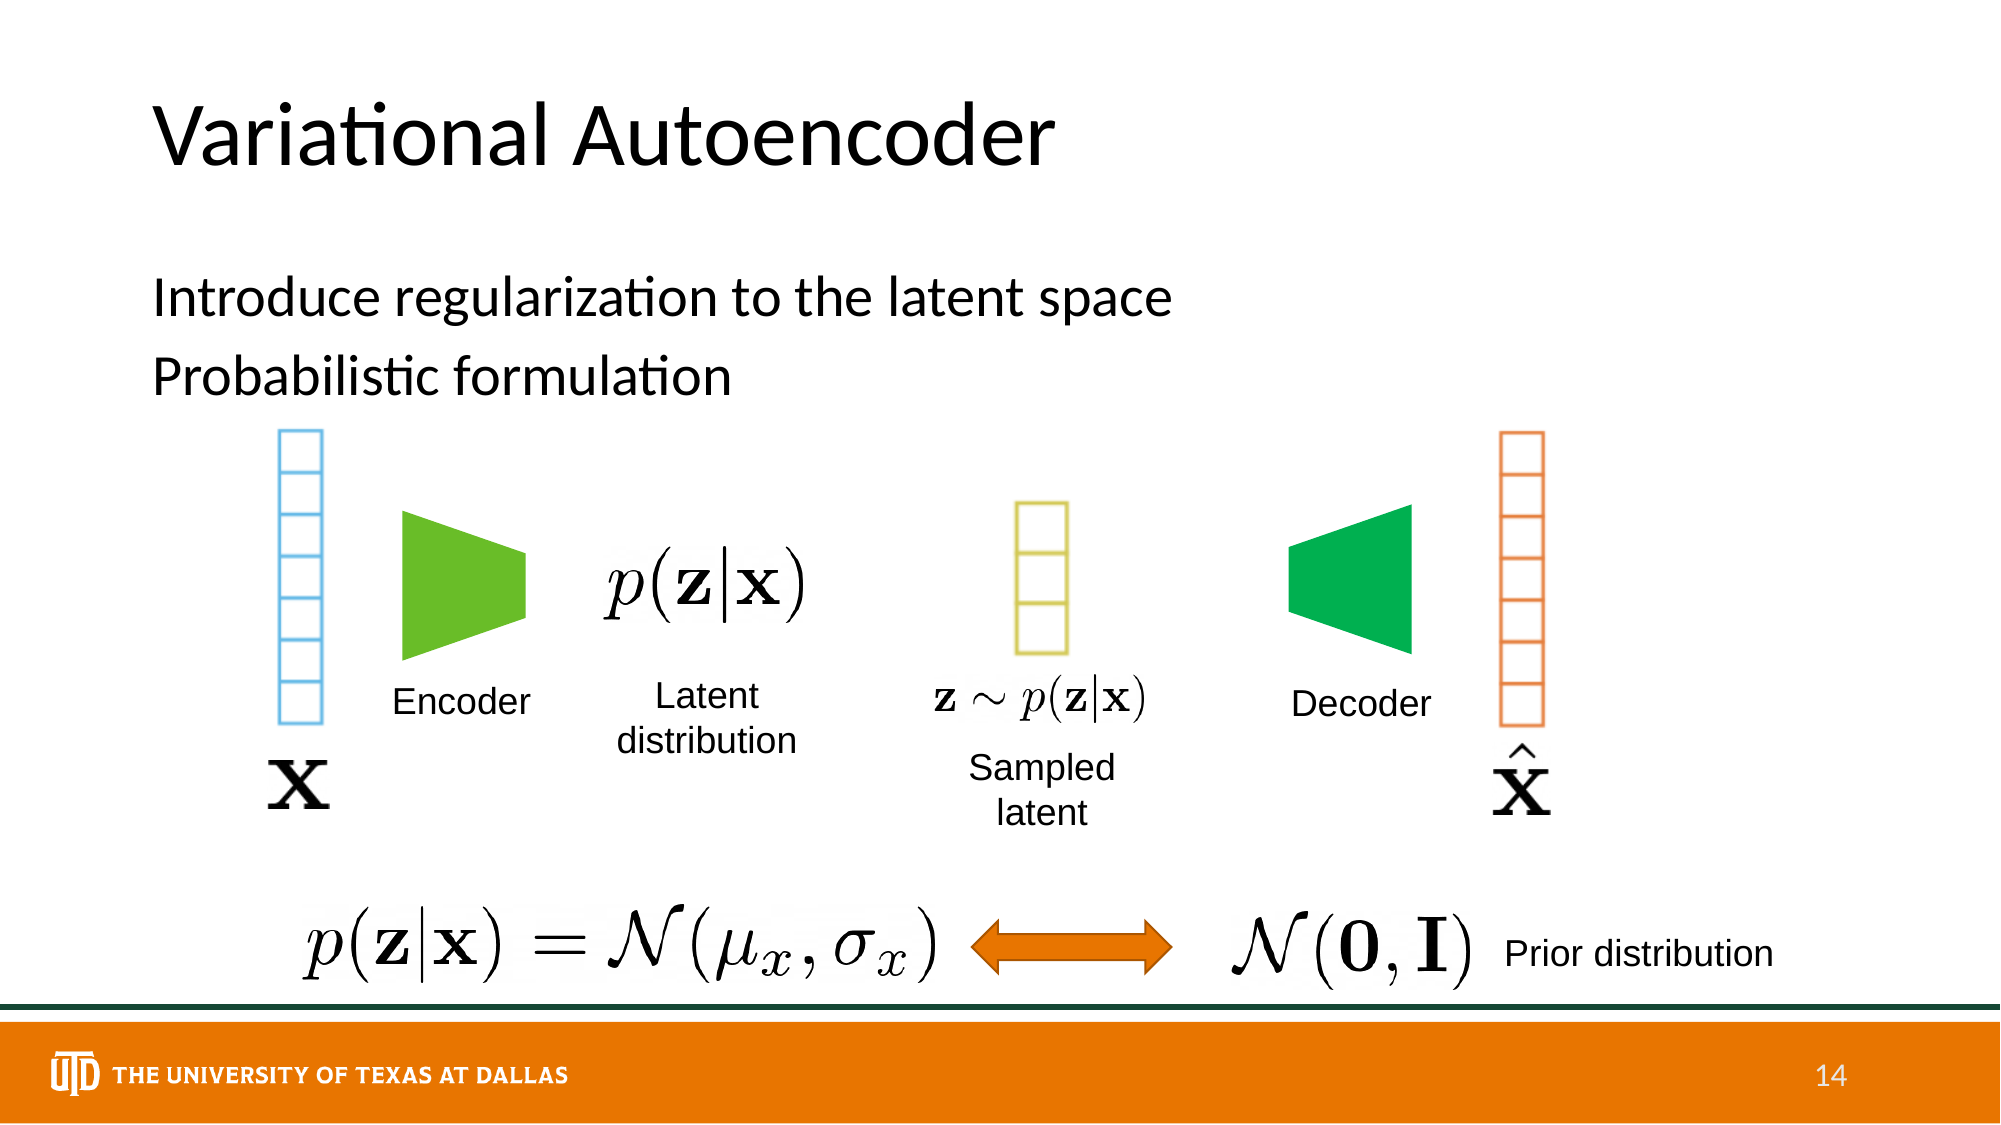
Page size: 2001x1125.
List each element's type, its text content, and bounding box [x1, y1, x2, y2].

text_box Latent distribution [585, 663, 829, 769]
list Introduce regularization to the latent space Probabilistic formulation [137, 259, 1863, 975]
picture [24, 1021, 588, 1121]
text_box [264, 416, 540, 809]
text_box [970, 918, 1173, 976]
picture [302, 904, 935, 983]
picture [1000, 486, 1085, 673]
picture [934, 674, 1144, 723]
picture [602, 546, 803, 623]
text_box Prior distribution [1489, 921, 1790, 981]
text_box Sampled latent [920, 735, 1164, 841]
slide_number 14 [1766, 1052, 1863, 1093]
title Variational Autoencoder [137, 40, 1863, 231]
picture [1231, 911, 1470, 990]
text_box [1281, 418, 1557, 815]
